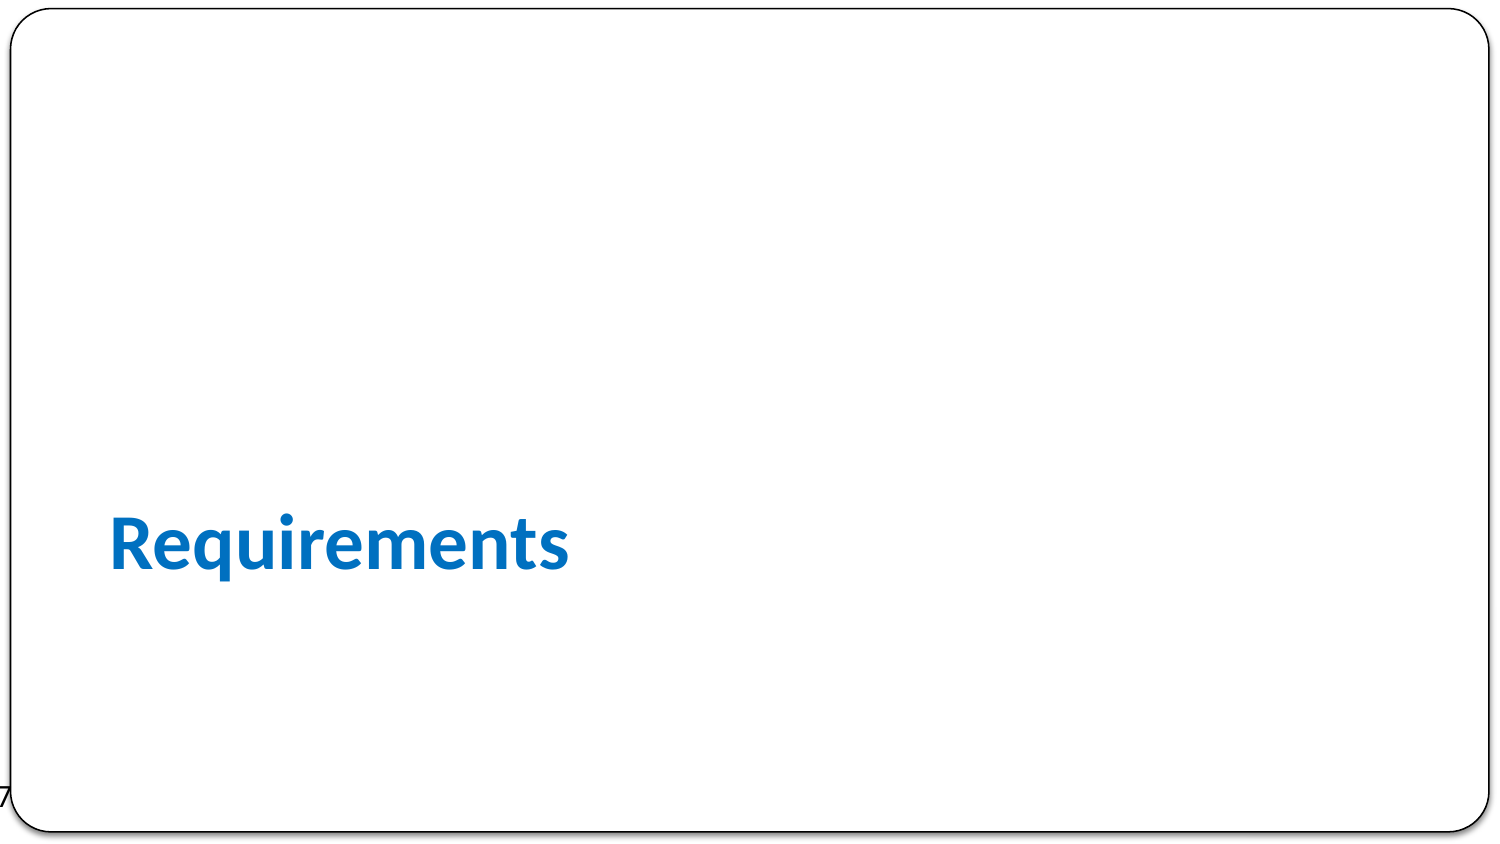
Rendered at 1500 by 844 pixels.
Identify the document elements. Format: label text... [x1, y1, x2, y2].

text_box Requirements [98, 456, 1374, 597]
